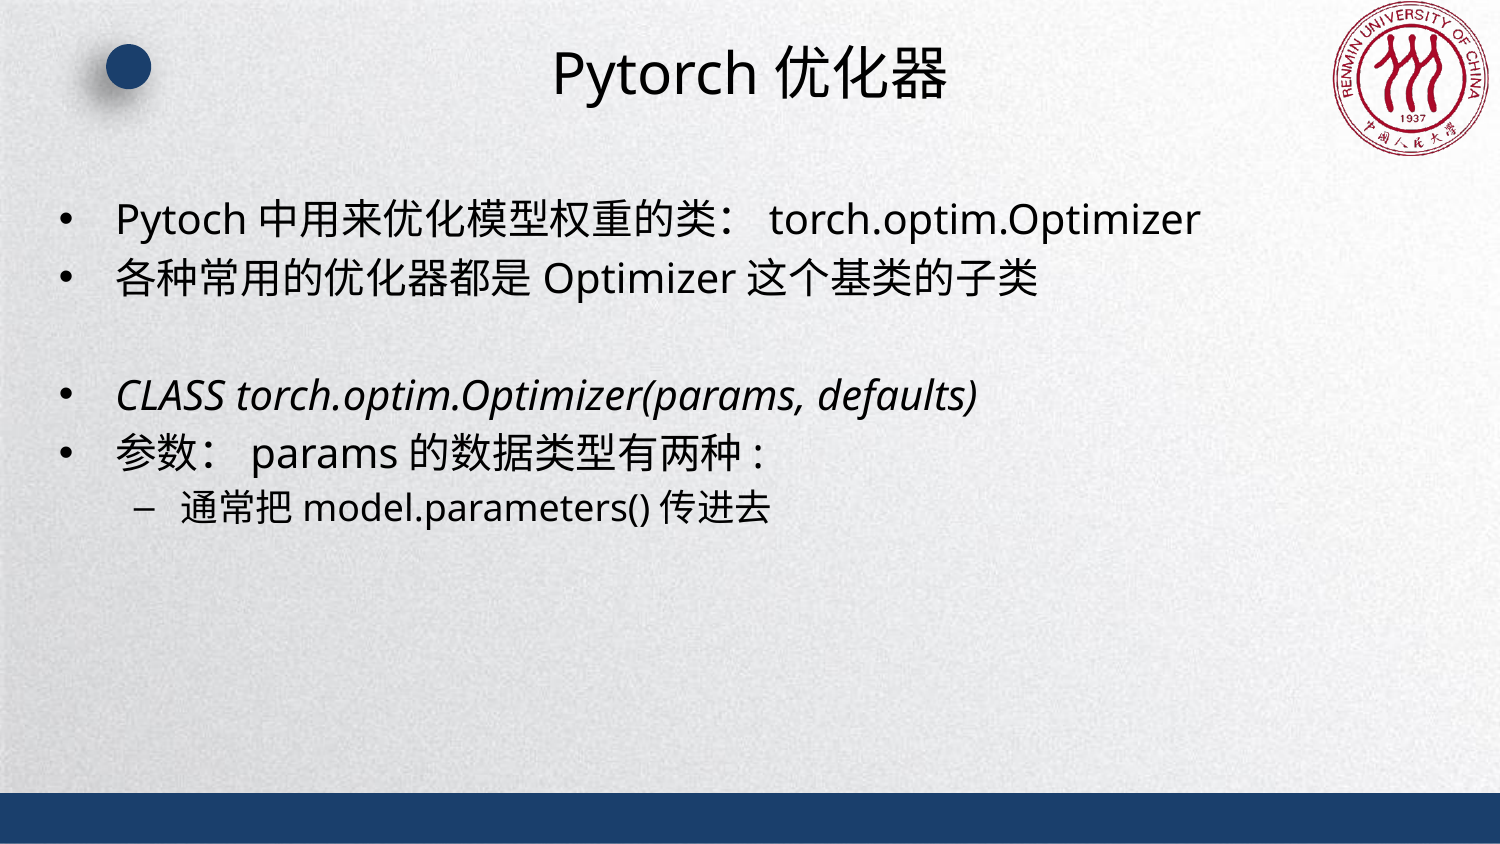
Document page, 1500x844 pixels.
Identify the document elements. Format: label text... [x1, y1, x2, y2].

list Pytoch中用来优化模型权重的类：torch.optim.Optimizer 各种常用的优化器都是Optimizer这个基类的子类 CLASS torch.optim.Optimizer(params, defaults) 参数：params的数据类型有两种: 通常把model.parameters()传进去 [43, 127, 1455, 773]
picture [0, 0, 1500, 793]
title Pytorch优化器 [75, 29, 1425, 112]
